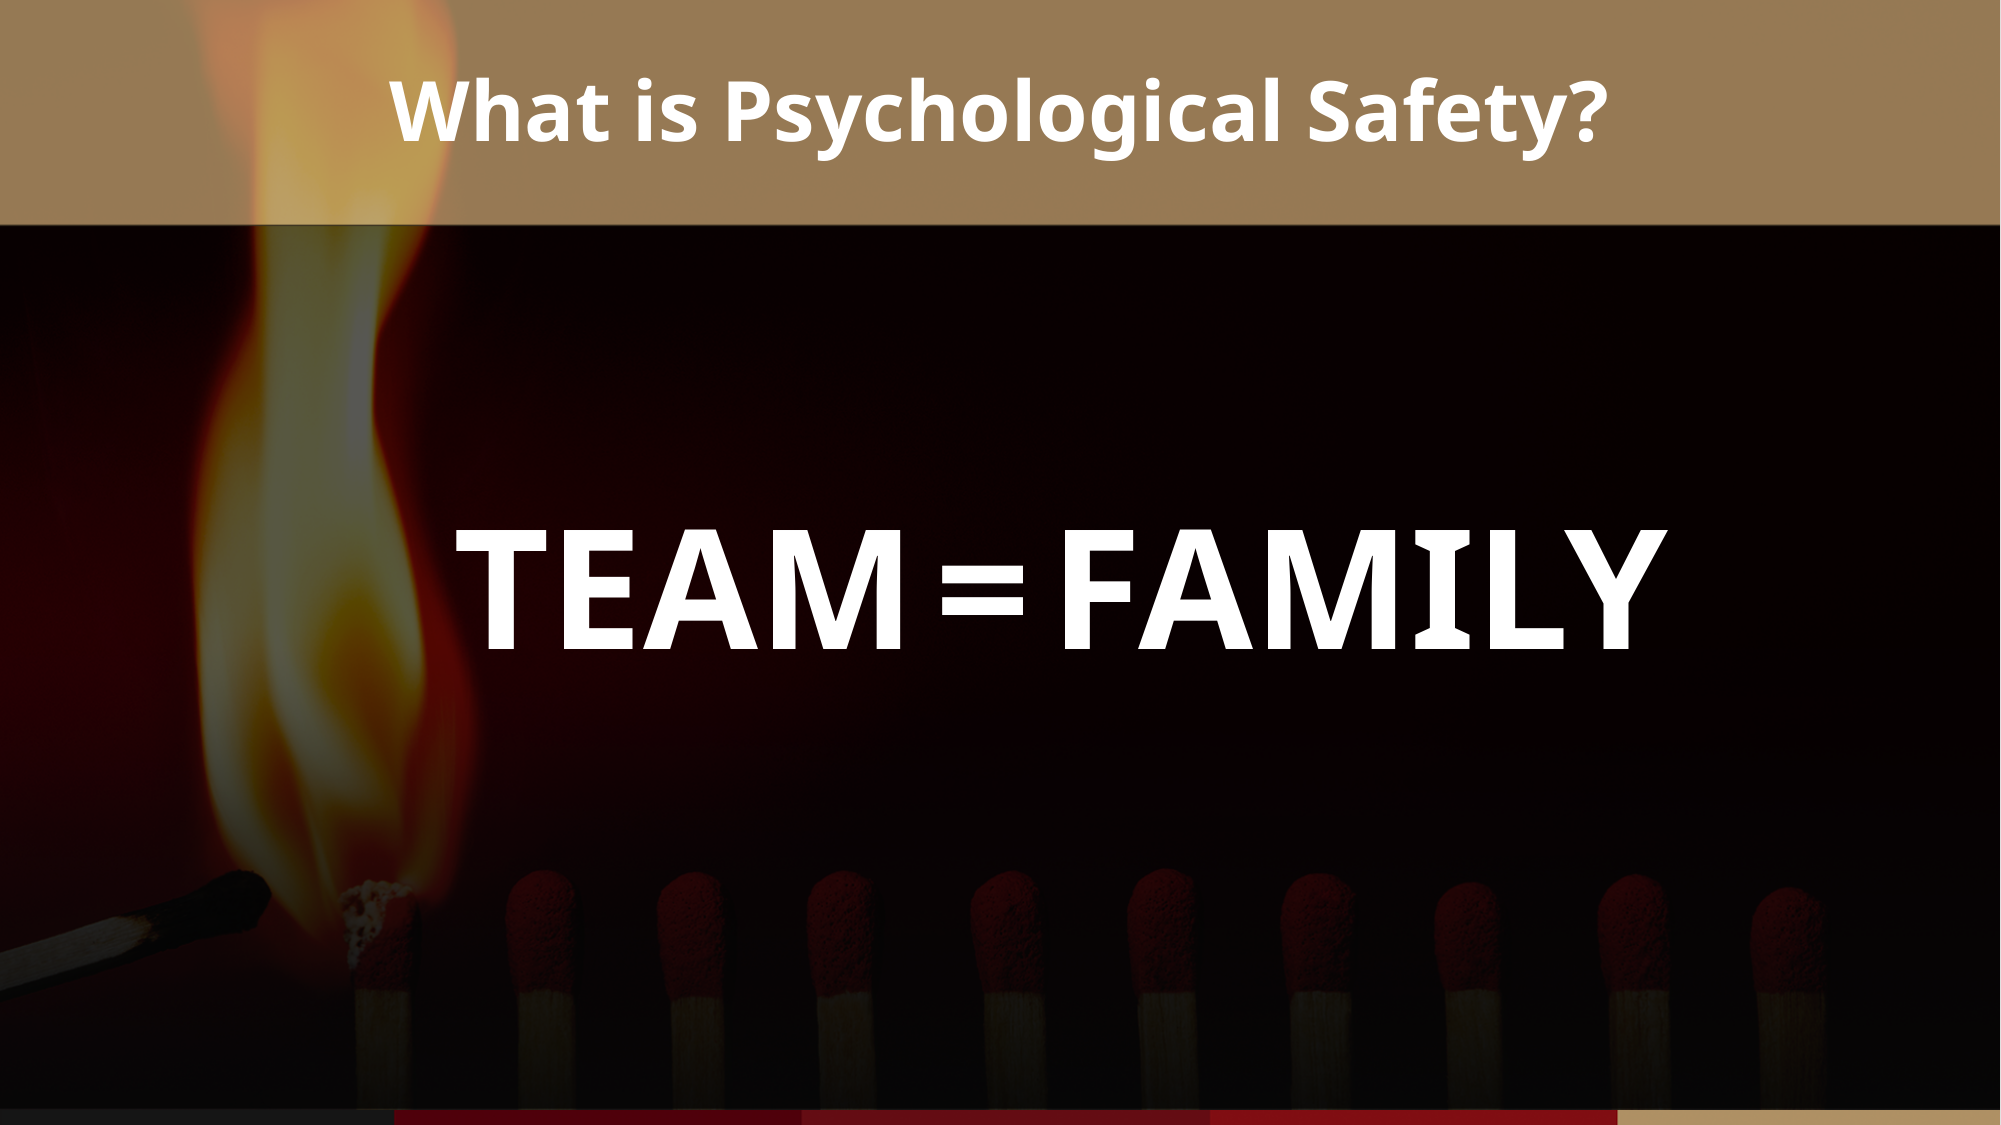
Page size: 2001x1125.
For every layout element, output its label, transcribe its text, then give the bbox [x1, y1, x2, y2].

picture [0, 0, 2001, 1125]
subtitle TEAM = FAMILY [301, 497, 1802, 1004]
title What is Psychological Safety? [0, 18, 2000, 168]
